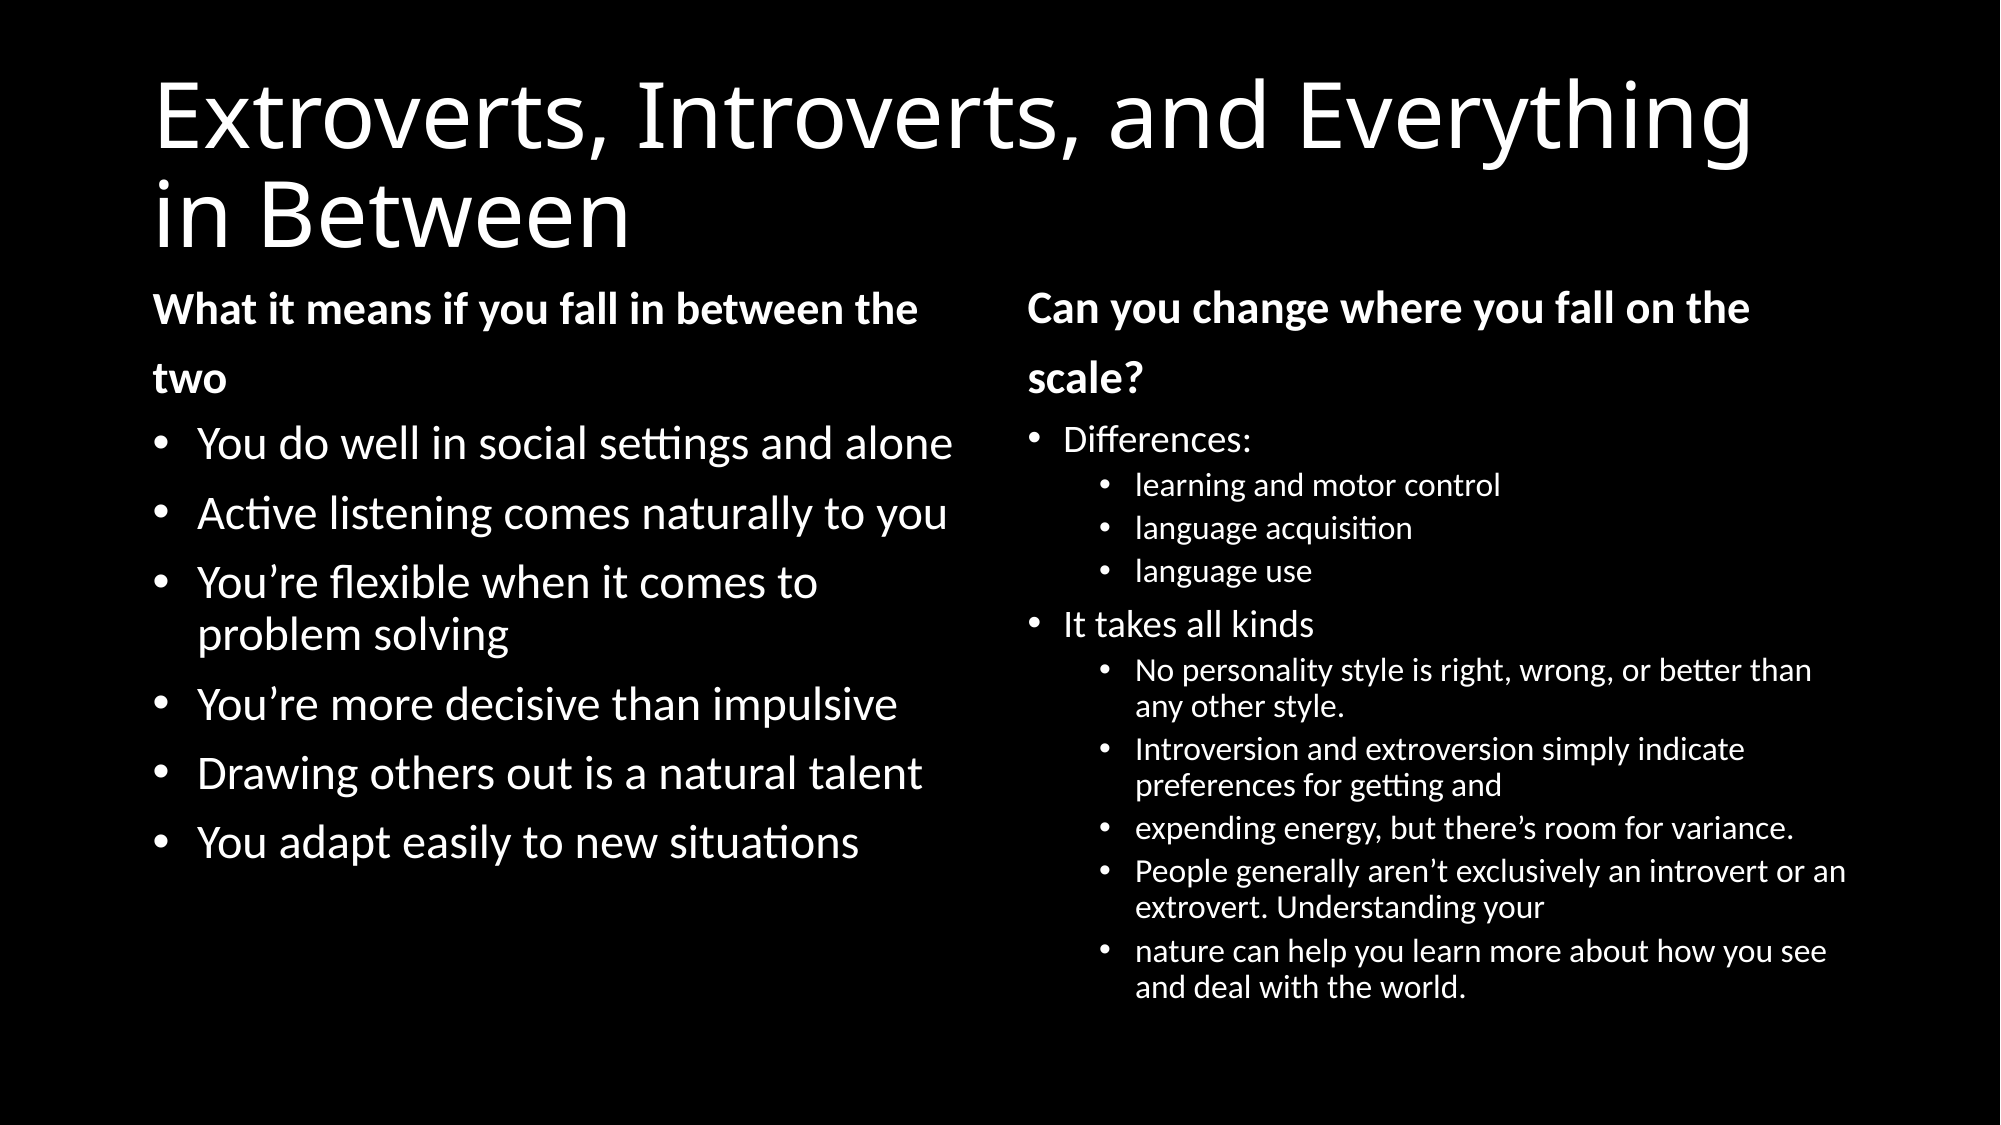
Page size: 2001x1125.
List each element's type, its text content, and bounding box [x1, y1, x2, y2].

list Can you change where you fall on the scale? [1012, 275, 1863, 410]
title Extroverts, Introverts, and Everything in Between [137, 59, 1863, 278]
list What it means if you fall in between the two [137, 275, 984, 410]
list You do well in social settings and alone Active listening comes naturally to you You’re flexible when it comes to problem solving You’re more decisive than impulsive Drawing others out is a natural talent You adapt easily to new situations [137, 410, 984, 1016]
list Differences: learning and motor control language acquisition language use It takes all kinds No personality style is right, wrong, or better than any other style. Introversion and extroversion simply indicate preferences for getting and expending energy, but there’s room for variance. People generally aren’t exclusively an introvert or an extrovert. Understanding your nature can help you learn more about how you see and deal with the world. [1012, 410, 1863, 1016]
